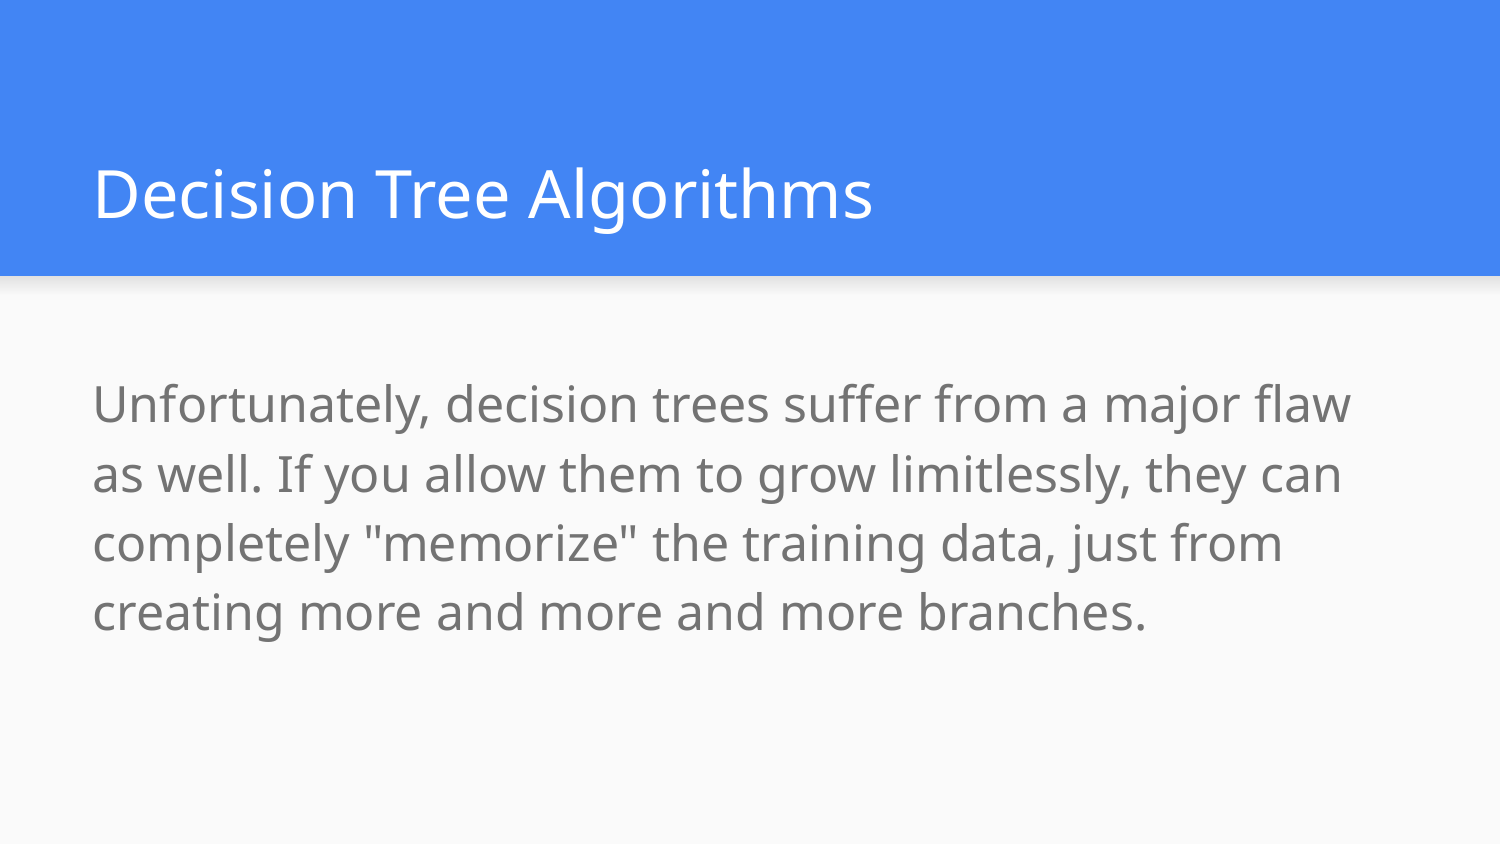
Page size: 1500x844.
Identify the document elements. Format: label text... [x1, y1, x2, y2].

title Decision Tree Algorithms [77, 121, 1427, 248]
list Unfortunately, decision trees suffer from a major flaw as well. If you allow them to grow limitlessly, they can completely "memorize" the training data, just from creating more and more and more branches. [77, 349, 1427, 694]
